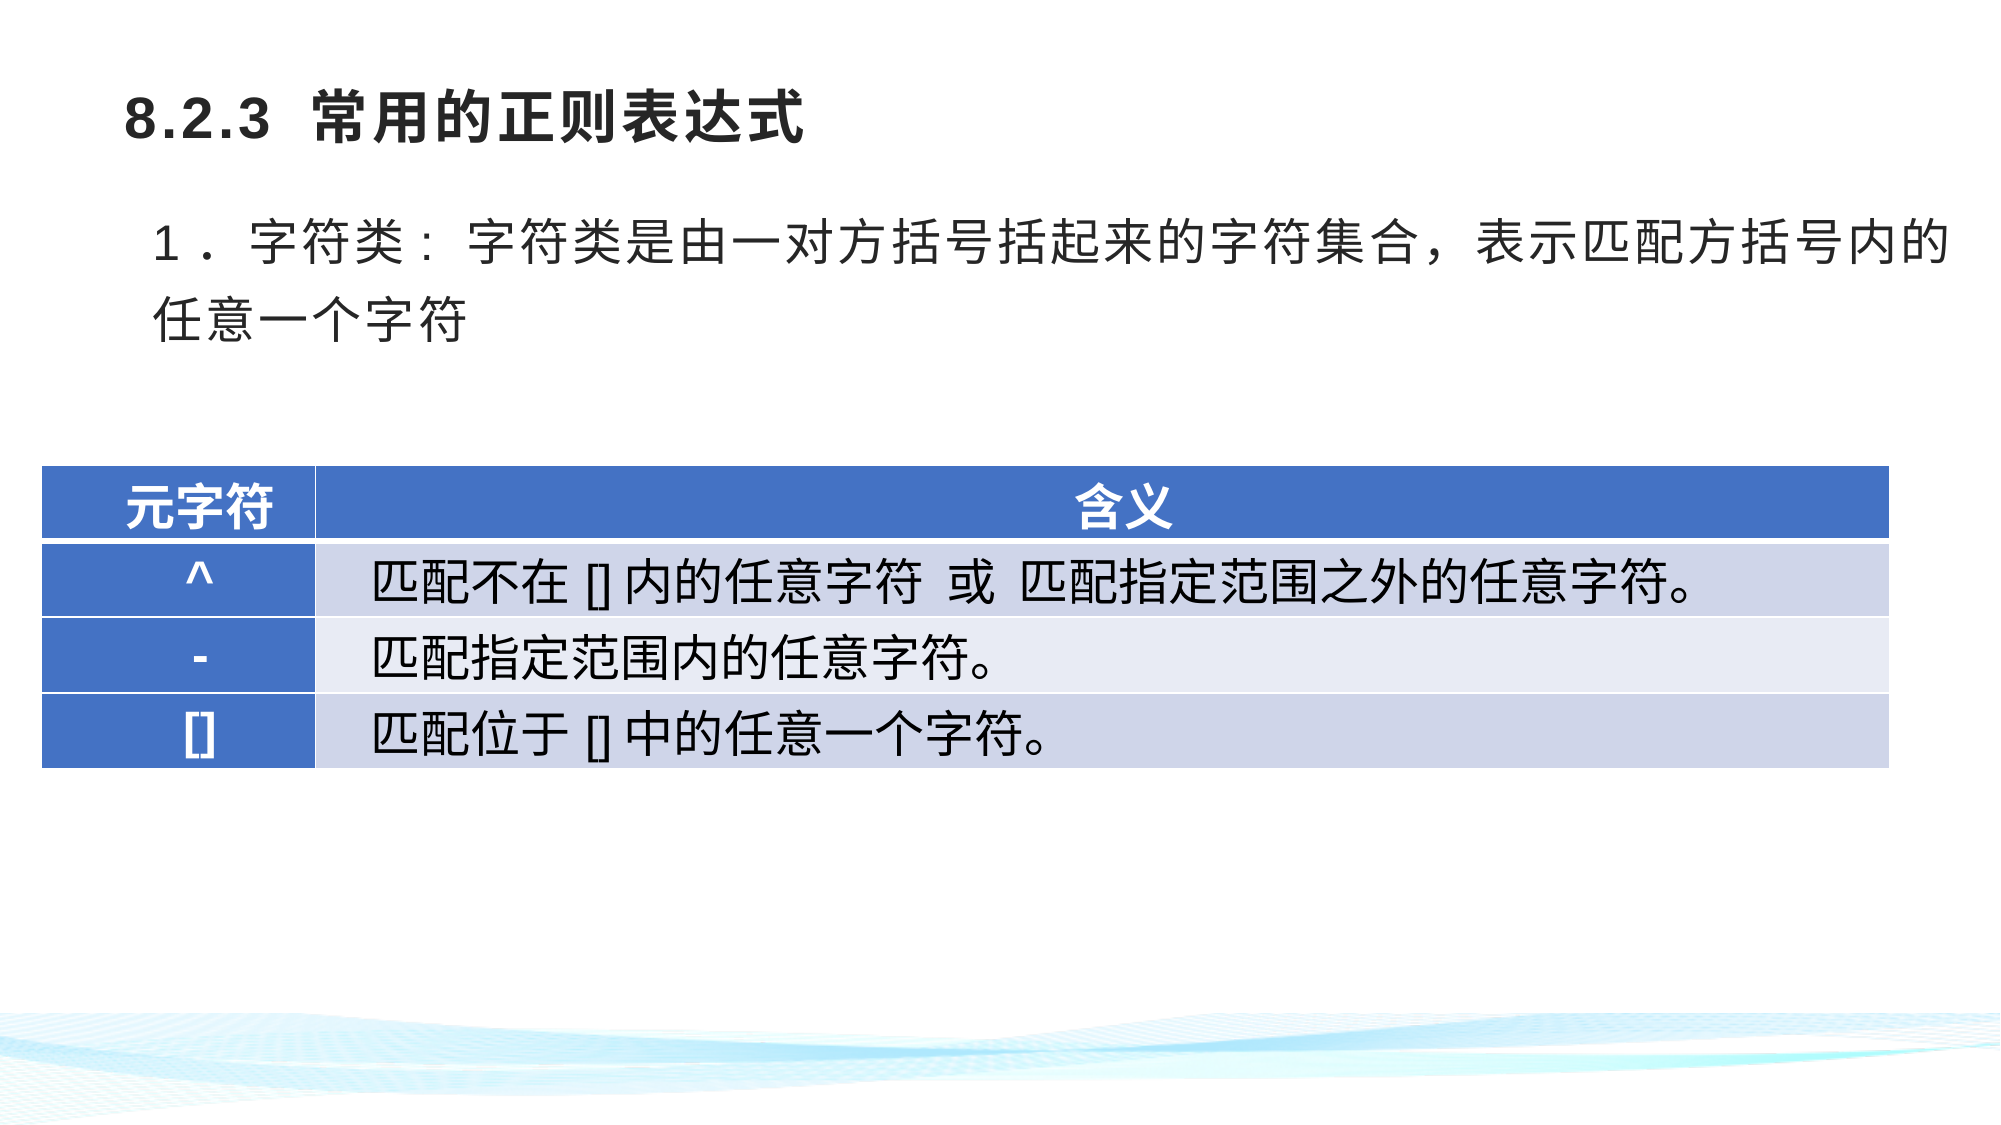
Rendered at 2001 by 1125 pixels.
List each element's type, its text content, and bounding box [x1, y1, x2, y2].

table_cell 匹配不在[]内的任意字符 或 匹配指定范围之外的任意字符。 [316, 544, 1889, 616]
list 1．字符类: 字符类是由一对方括号括起来的字符集合，表示匹配方括号内的任意一个字符 [137, 184, 1983, 302]
table_cell ^ [42, 544, 315, 616]
table_header 含义 [316, 466, 1889, 538]
title 8.2.3 常用的正则表达式 [109, 72, 1891, 191]
table_cell 匹配指定范围内的任意字符。 [316, 618, 1889, 692]
table_header 元字符 [42, 466, 315, 538]
table_cell - [42, 618, 315, 692]
table_cell 匹配位于[]中的任意一个字符。 [316, 694, 1889, 768]
picture [0, 1013, 2000, 1125]
table_cell [] [42, 694, 315, 768]
